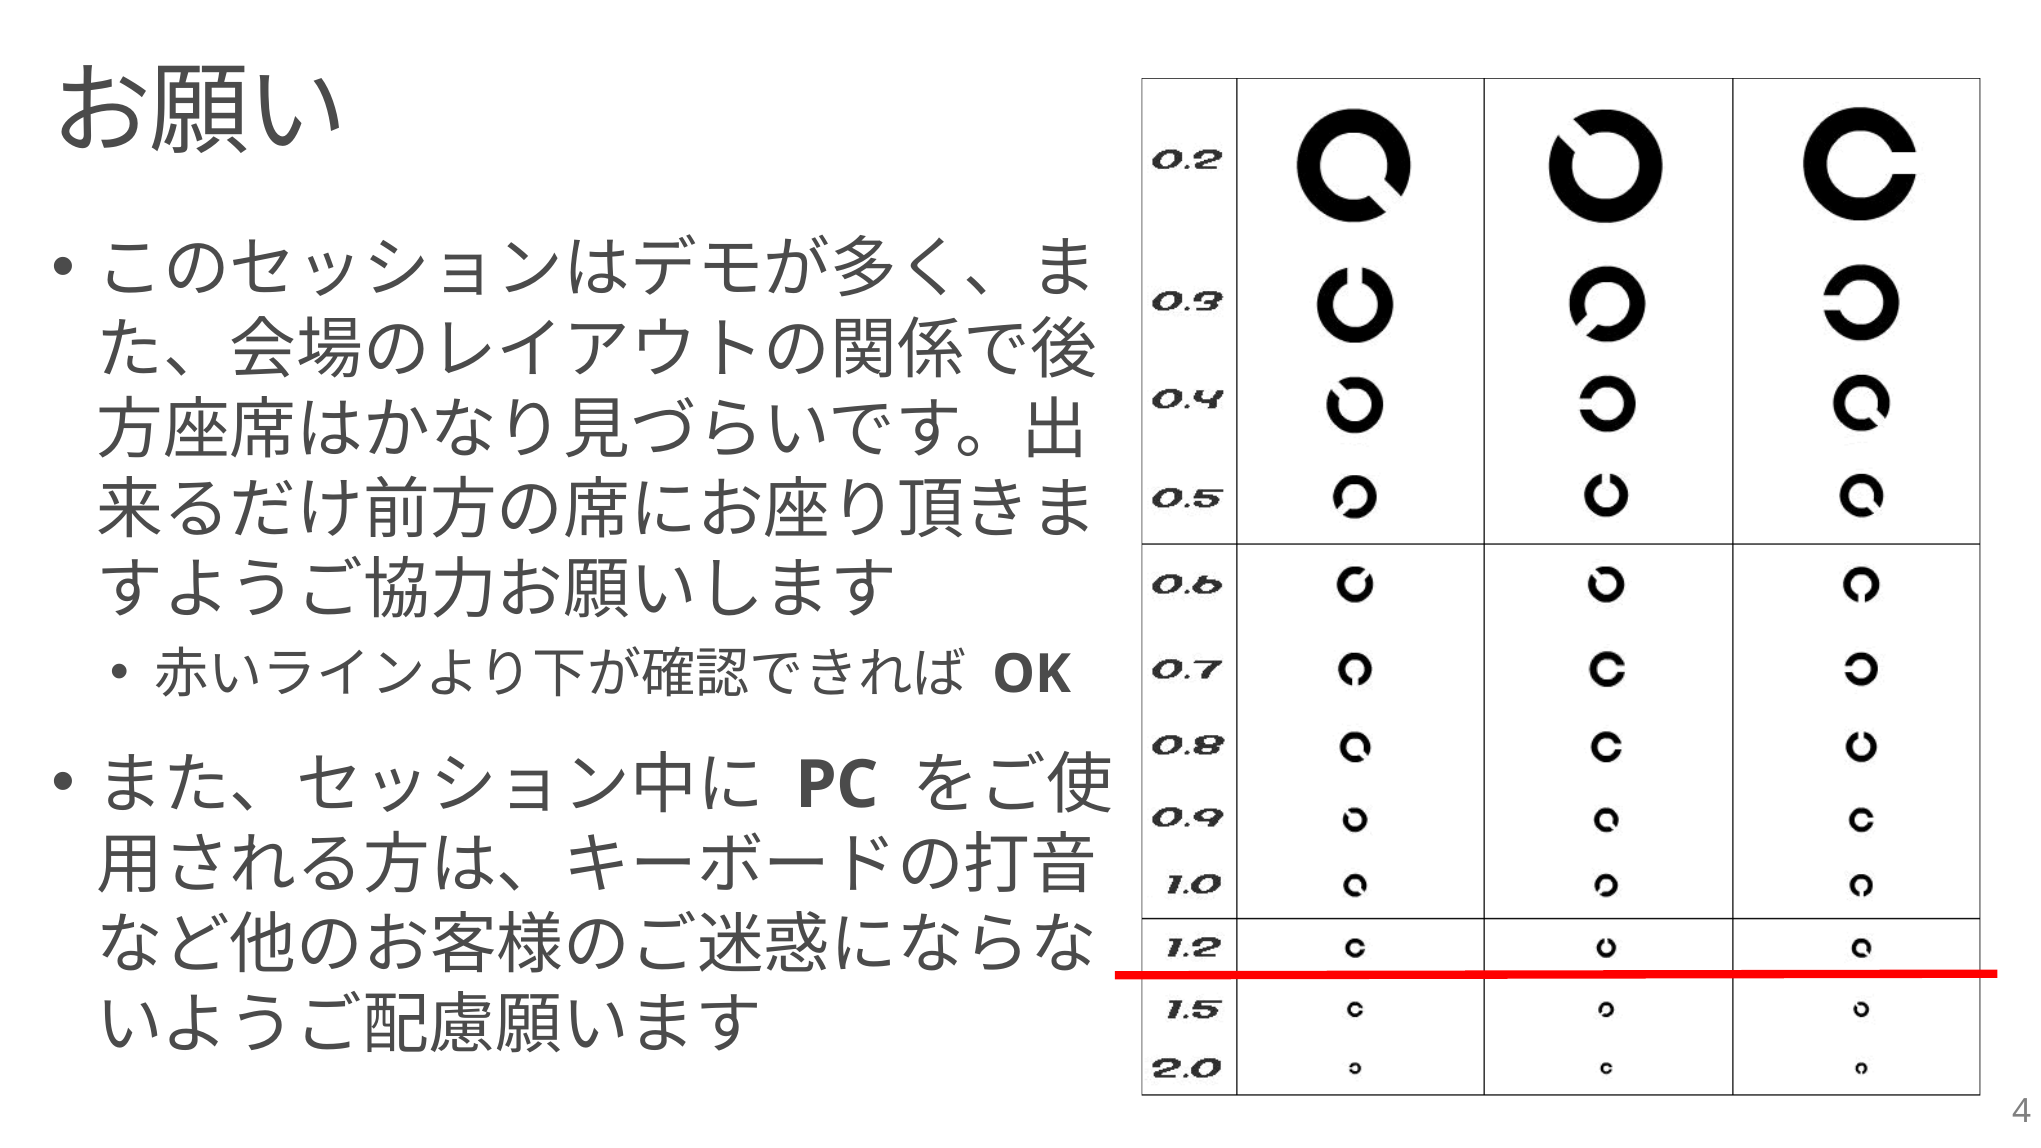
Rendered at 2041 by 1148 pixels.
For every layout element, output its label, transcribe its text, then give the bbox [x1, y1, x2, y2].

picture [1141, 77, 1981, 1097]
slide_number 4 [1941, 1083, 2037, 1145]
list このセッションはデモが多く、また、会場のレイアウトの関係で後方座席はかなり見づらいです。出来るだけ前方の席にお座り頂きますようご協力お願いします 赤いラインより下が確認できれば OK また、セッション中に PC をご使用される方は、キーボードの打音など他のお客様のご迷惑にならないようご配慮願います [39, 219, 1139, 1118]
title お願い [39, 30, 2001, 184]
